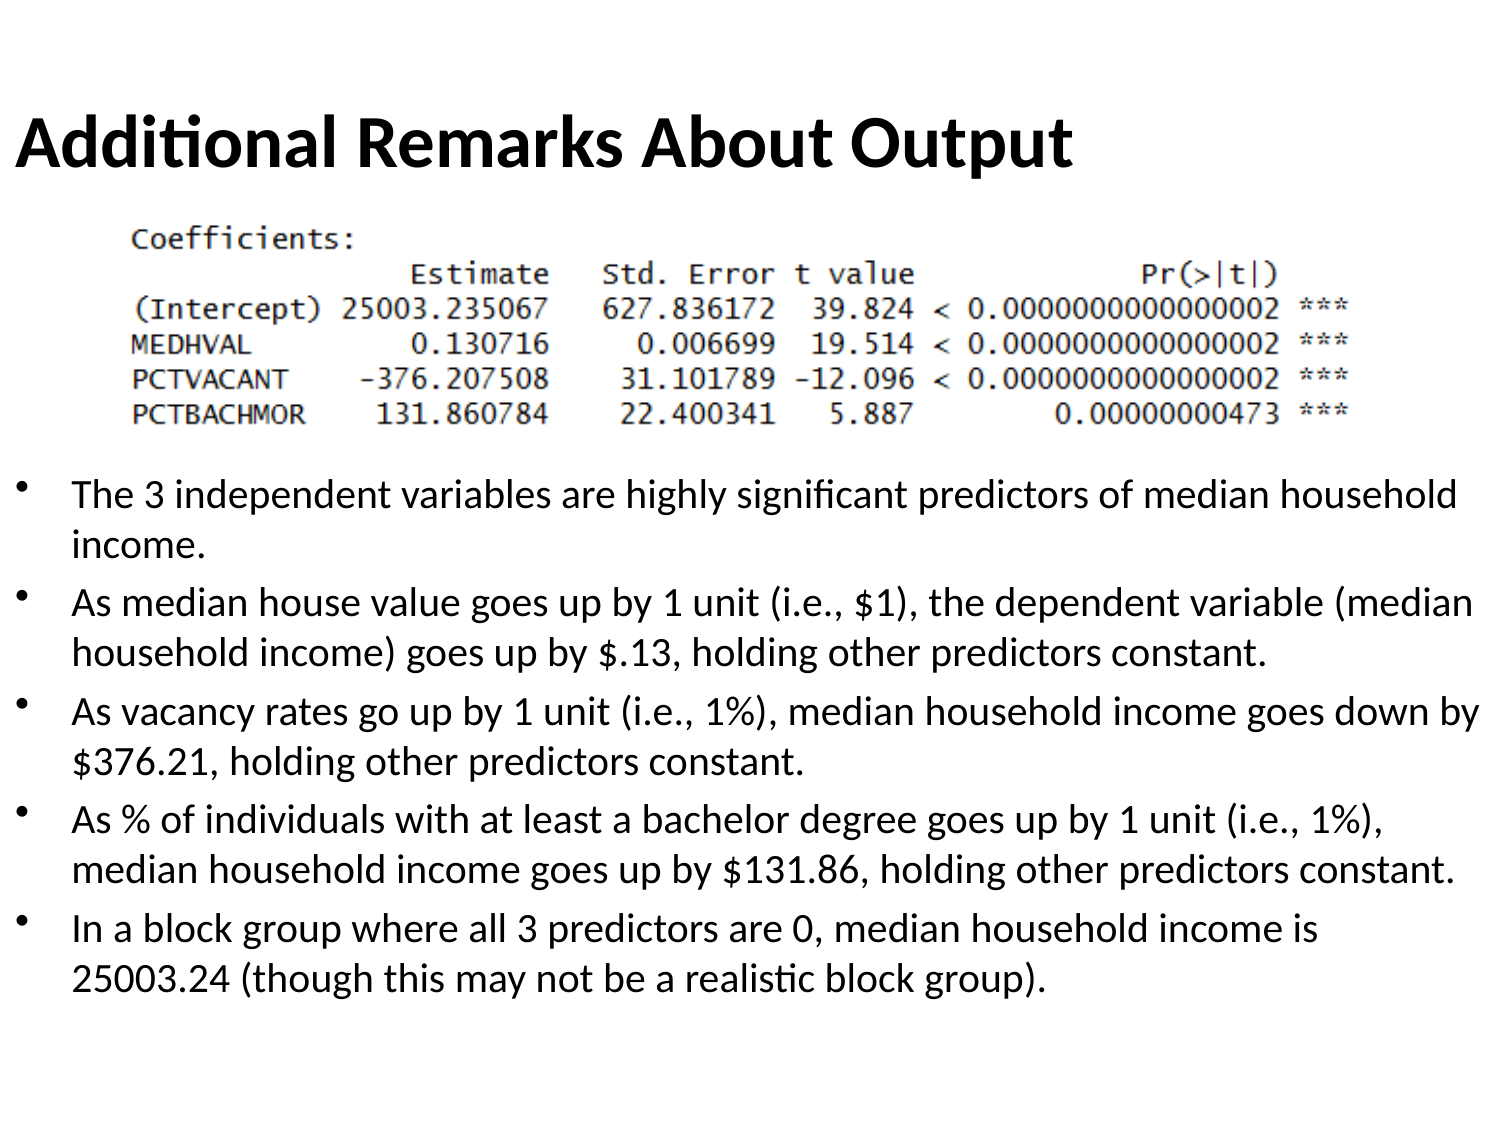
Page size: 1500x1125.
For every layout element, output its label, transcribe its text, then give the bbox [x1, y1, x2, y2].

title Additional Remarks About Output [0, 74, 1388, 201]
picture [124, 224, 1368, 438]
list The 3 independent variables are highly significant predictors of median household income. As median house value goes up by 1 unit (i.e., $1), the dependent variable (median household income) goes up by $.13, holding other predictors constant. As vacancy rates go up by 1 unit (i.e., 1%), median household income goes down by $376.21, holding other predictors constant. As % of individuals with at least a bachelor degree goes up by 1 unit (i.e., 1%), median household income goes up by $131.86, holding other predictors constant. In a block group where all 3 predictors are 0, median household income is 25003.24 (though this may not be a realistic block group). [0, 459, 1500, 1125]
